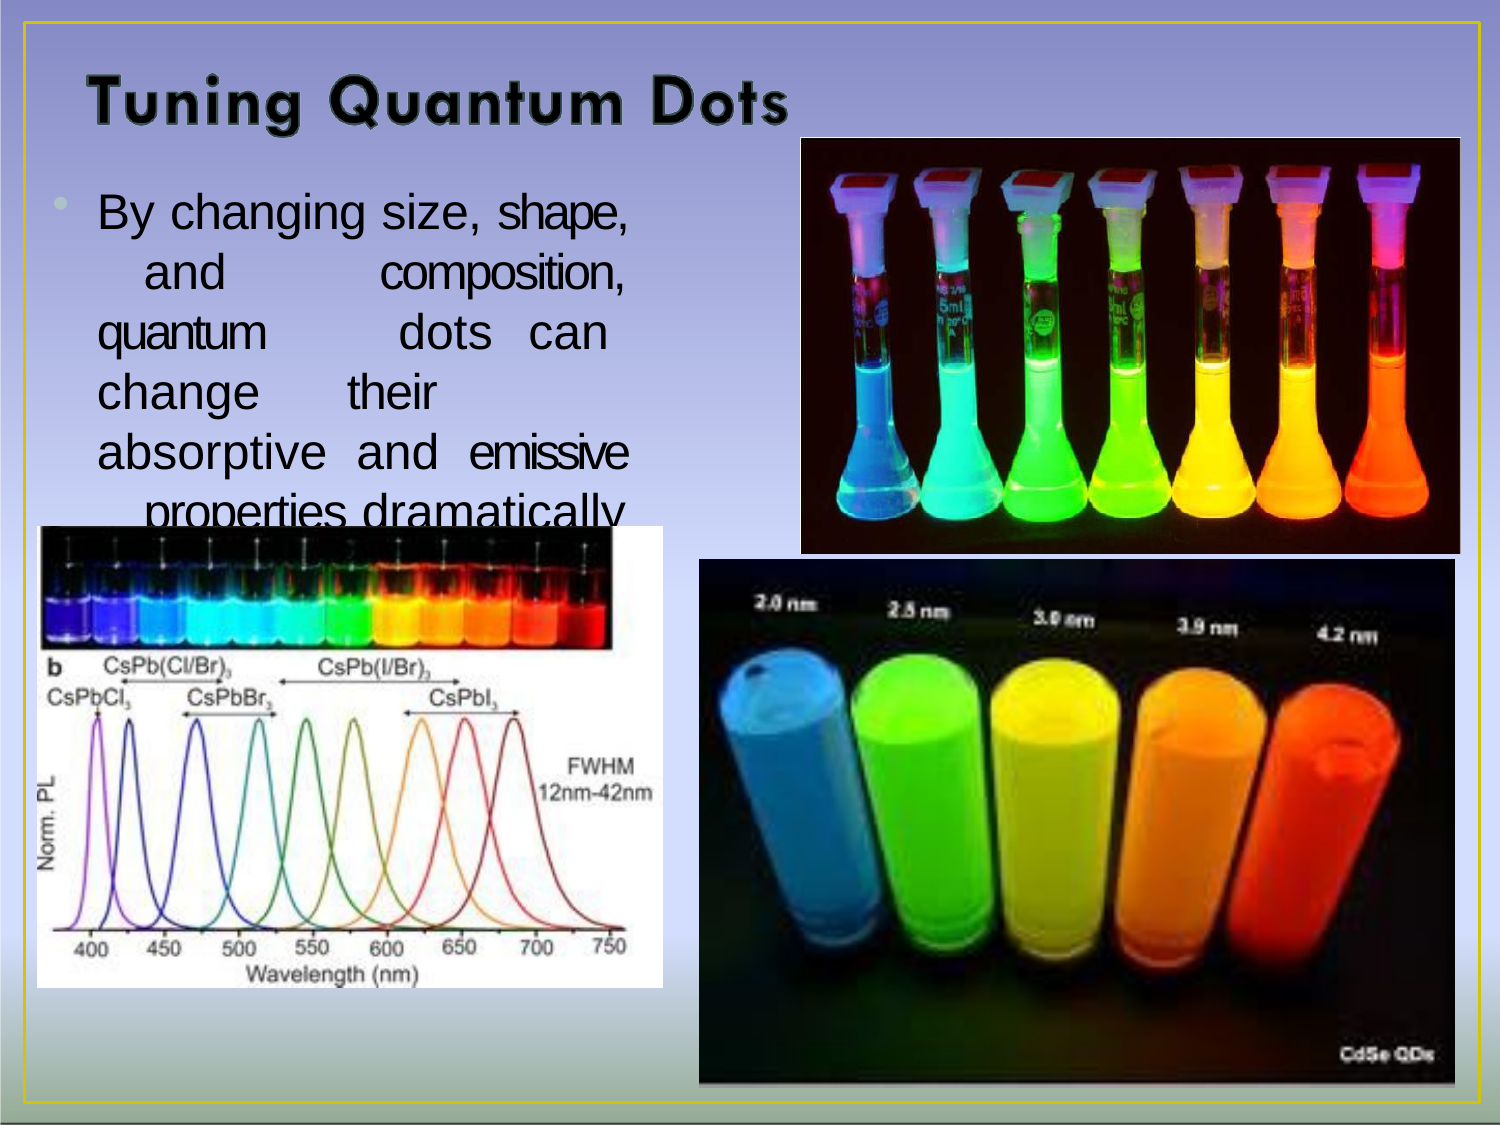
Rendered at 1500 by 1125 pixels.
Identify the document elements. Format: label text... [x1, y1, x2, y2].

picture [0, 0, 1500, 1125]
text_box By changing size, shape, and composition, quantum dots can change their absorptive and emissive properties dramatically [50, 177, 628, 524]
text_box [699, 137, 1461, 1088]
